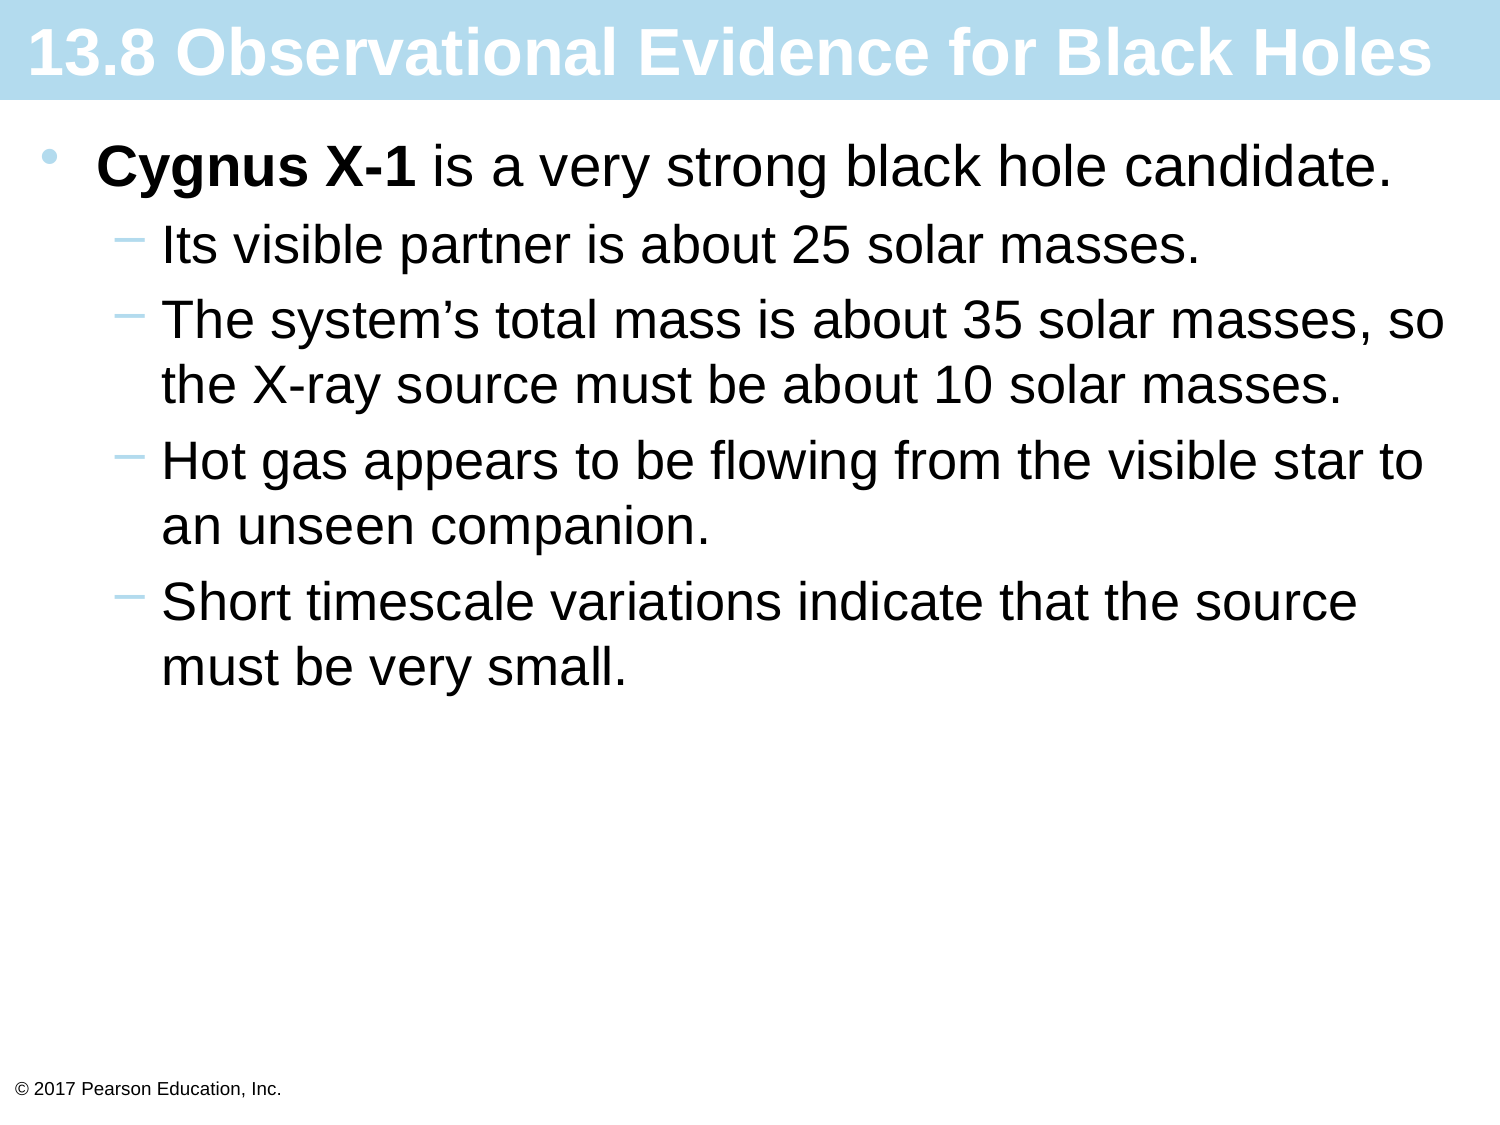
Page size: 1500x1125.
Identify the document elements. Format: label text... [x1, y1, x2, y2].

footer © 2017 Pearson Education, Inc. [0, 1049, 476, 1125]
title 13.8 Observational Evidence for Black Holes [12, 2, 1475, 96]
list Cygnus X-1 is a very strong black hole candidate. Its visible partner is about 25 solar masses. The system’s total mass is about 35 solar masses, so the X-ray source must be about 10 solar masses. Hot gas appears to be flowing from the visible star to an unseen companion. Short timescale variations indicate that the source must be very small. [24, 120, 1475, 1046]
